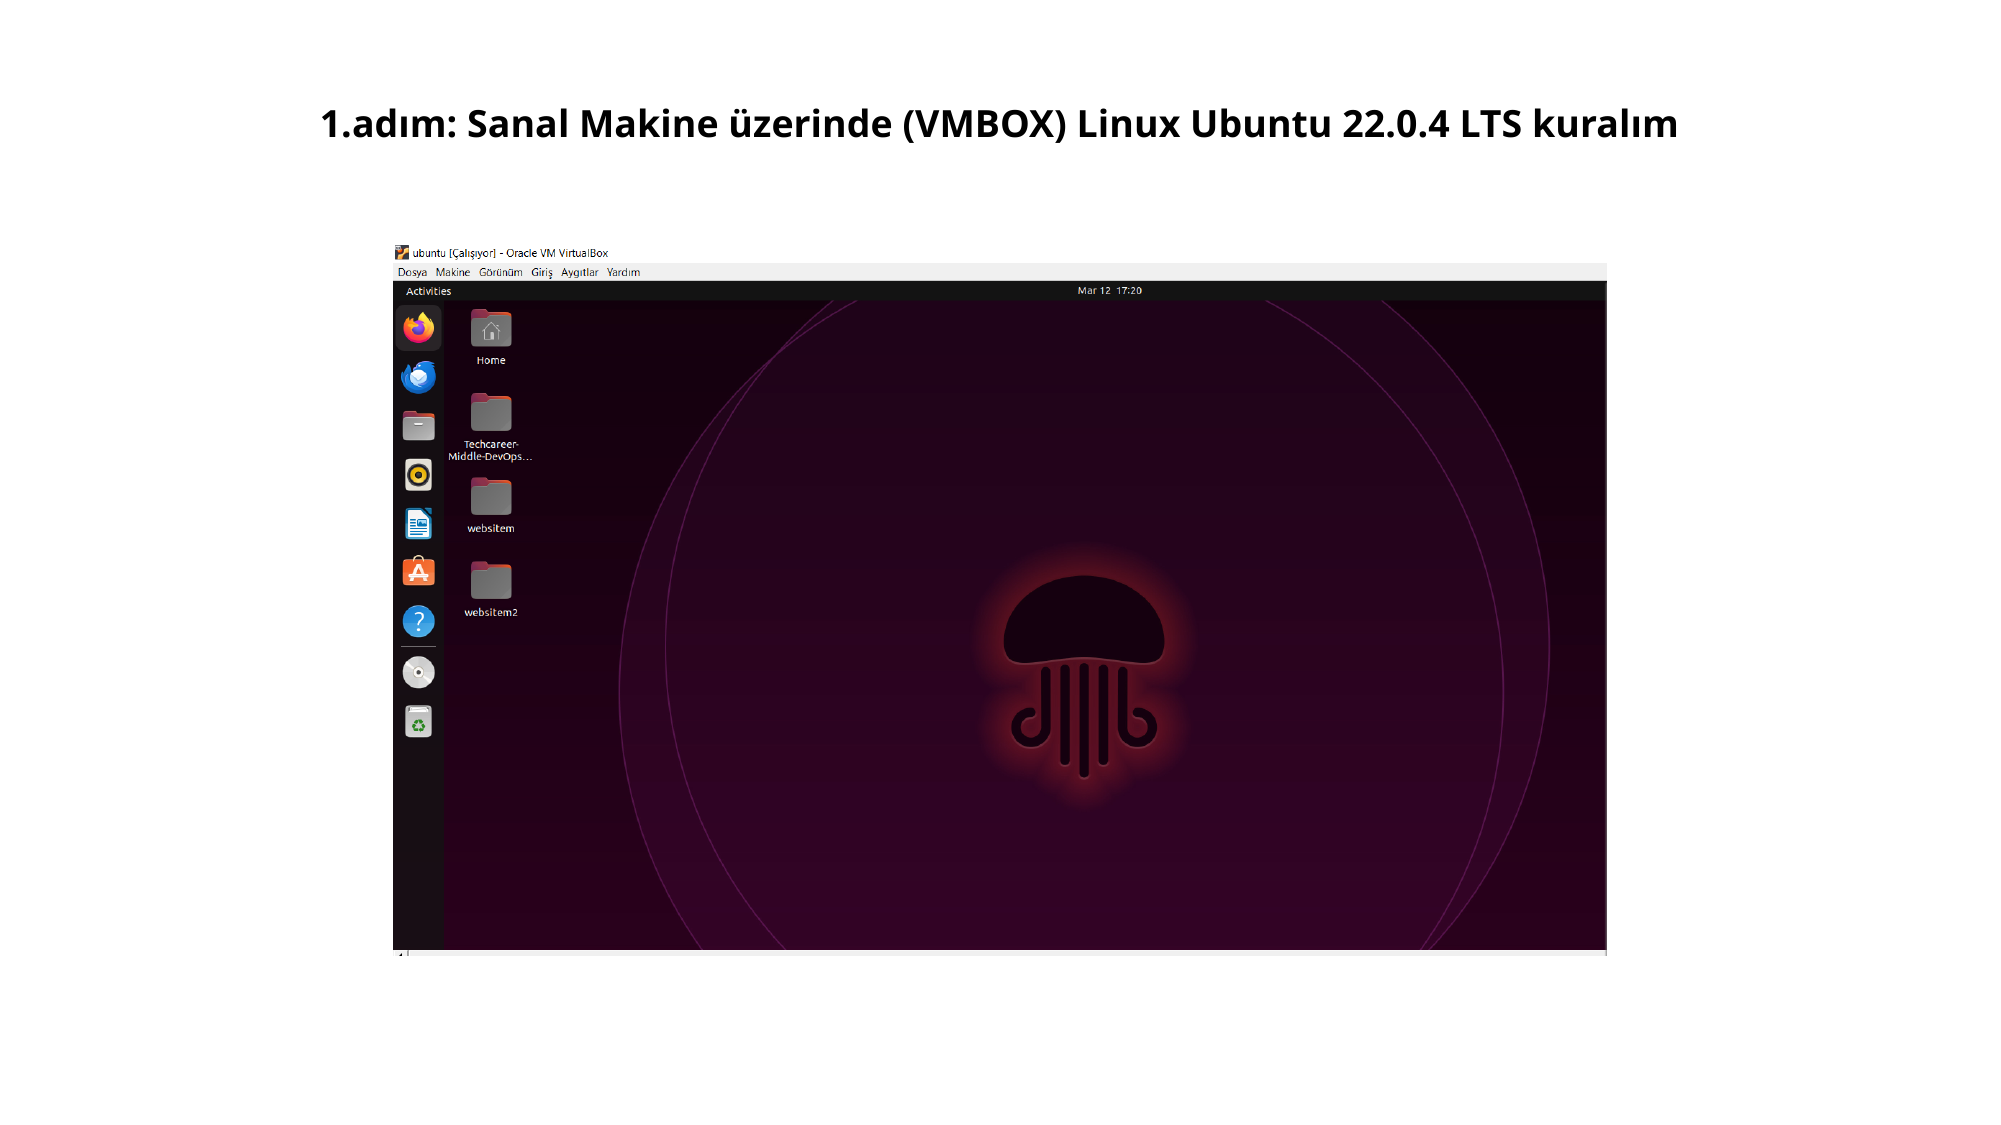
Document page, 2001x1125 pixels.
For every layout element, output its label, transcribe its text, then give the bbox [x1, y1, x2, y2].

title 1.adım: Sanal Makine üzerinde (VMBOX) Linux Ubuntu 22.0.4 LTS kuralım [137, 59, 1863, 278]
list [393, 241, 1607, 957]
